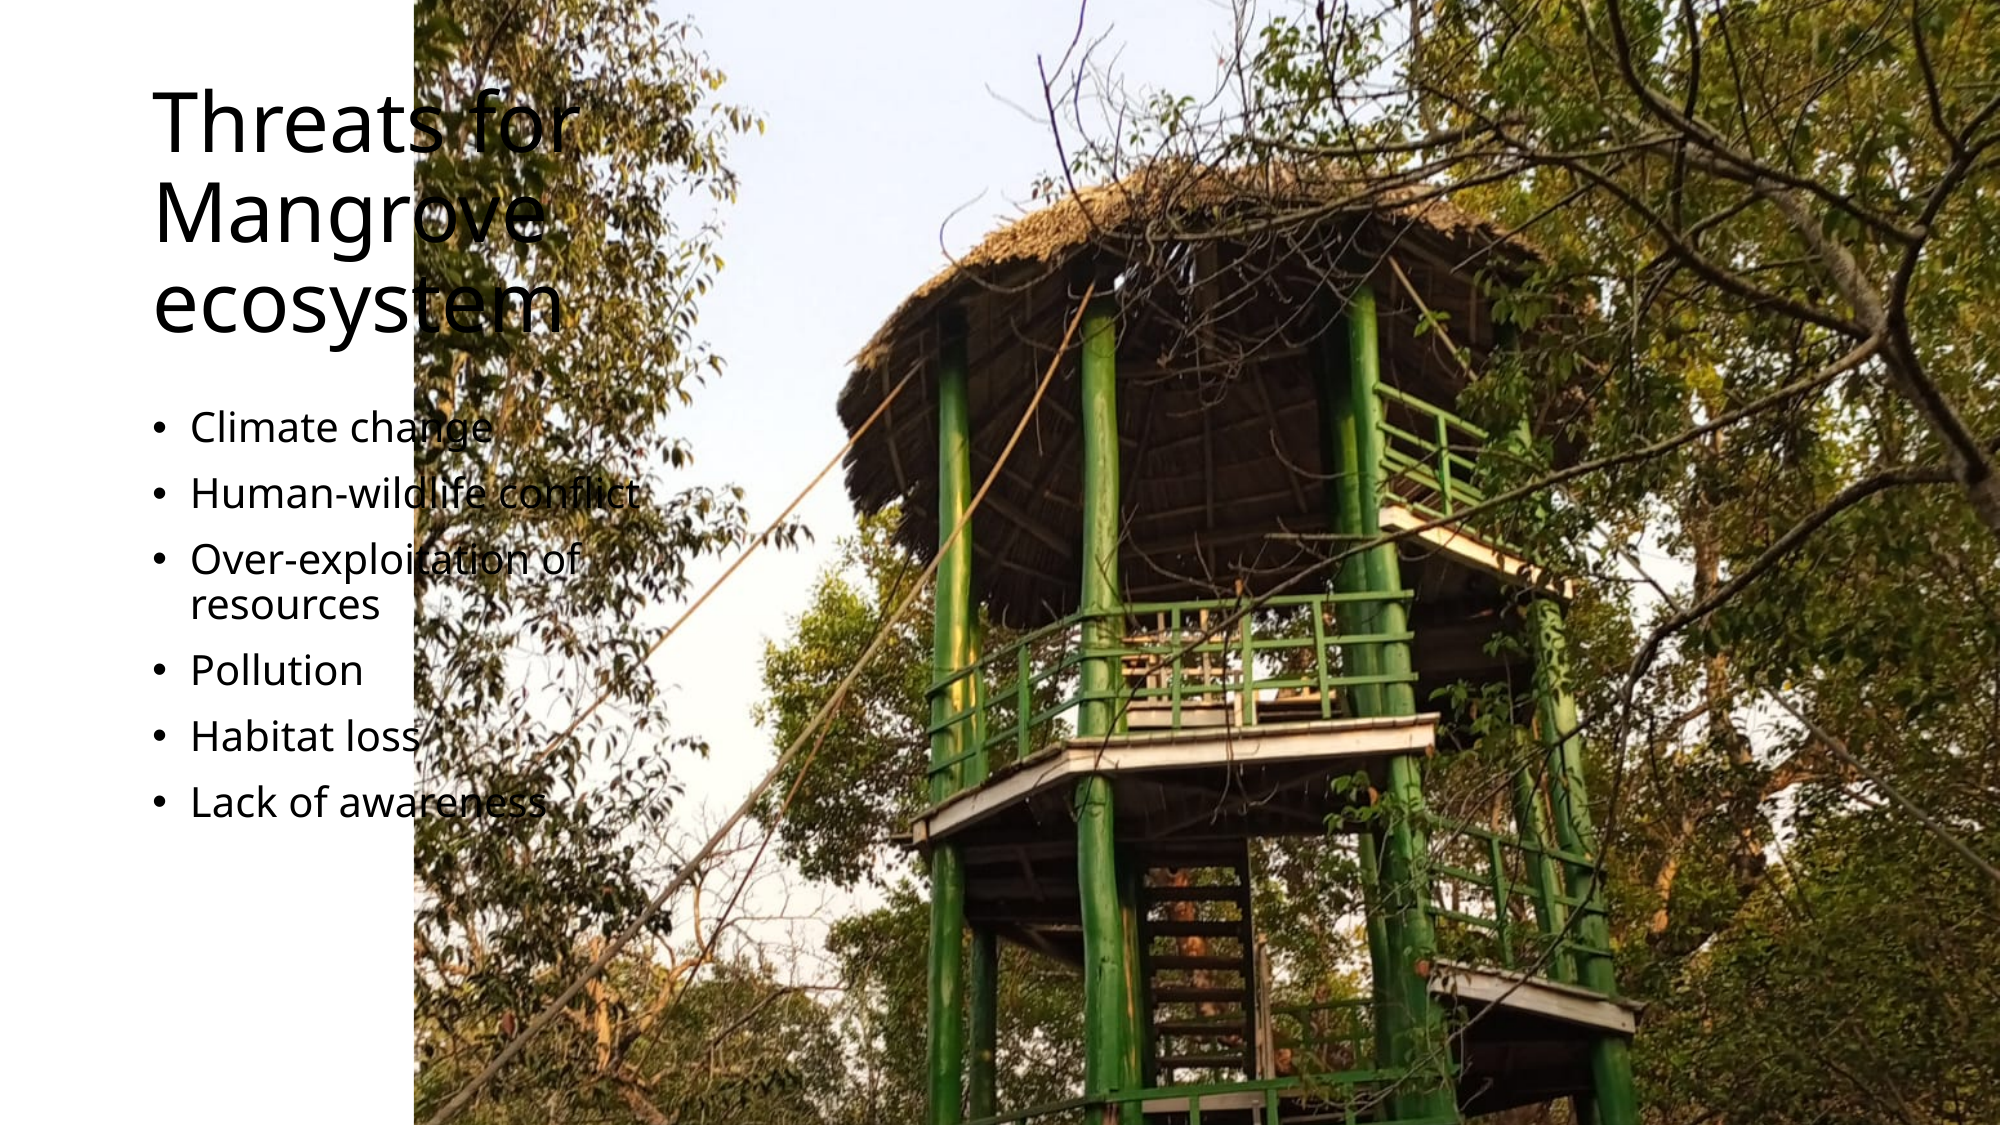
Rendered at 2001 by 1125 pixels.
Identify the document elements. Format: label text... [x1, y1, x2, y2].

list Climate change Human-wildlife conflict Over-exploitation of resources Pollution Habitat loss Lack of awareness [137, 399, 413, 1014]
title Threats for Mangrove ecosystem [137, 59, 413, 372]
picture [413, 0, 2000, 1125]
